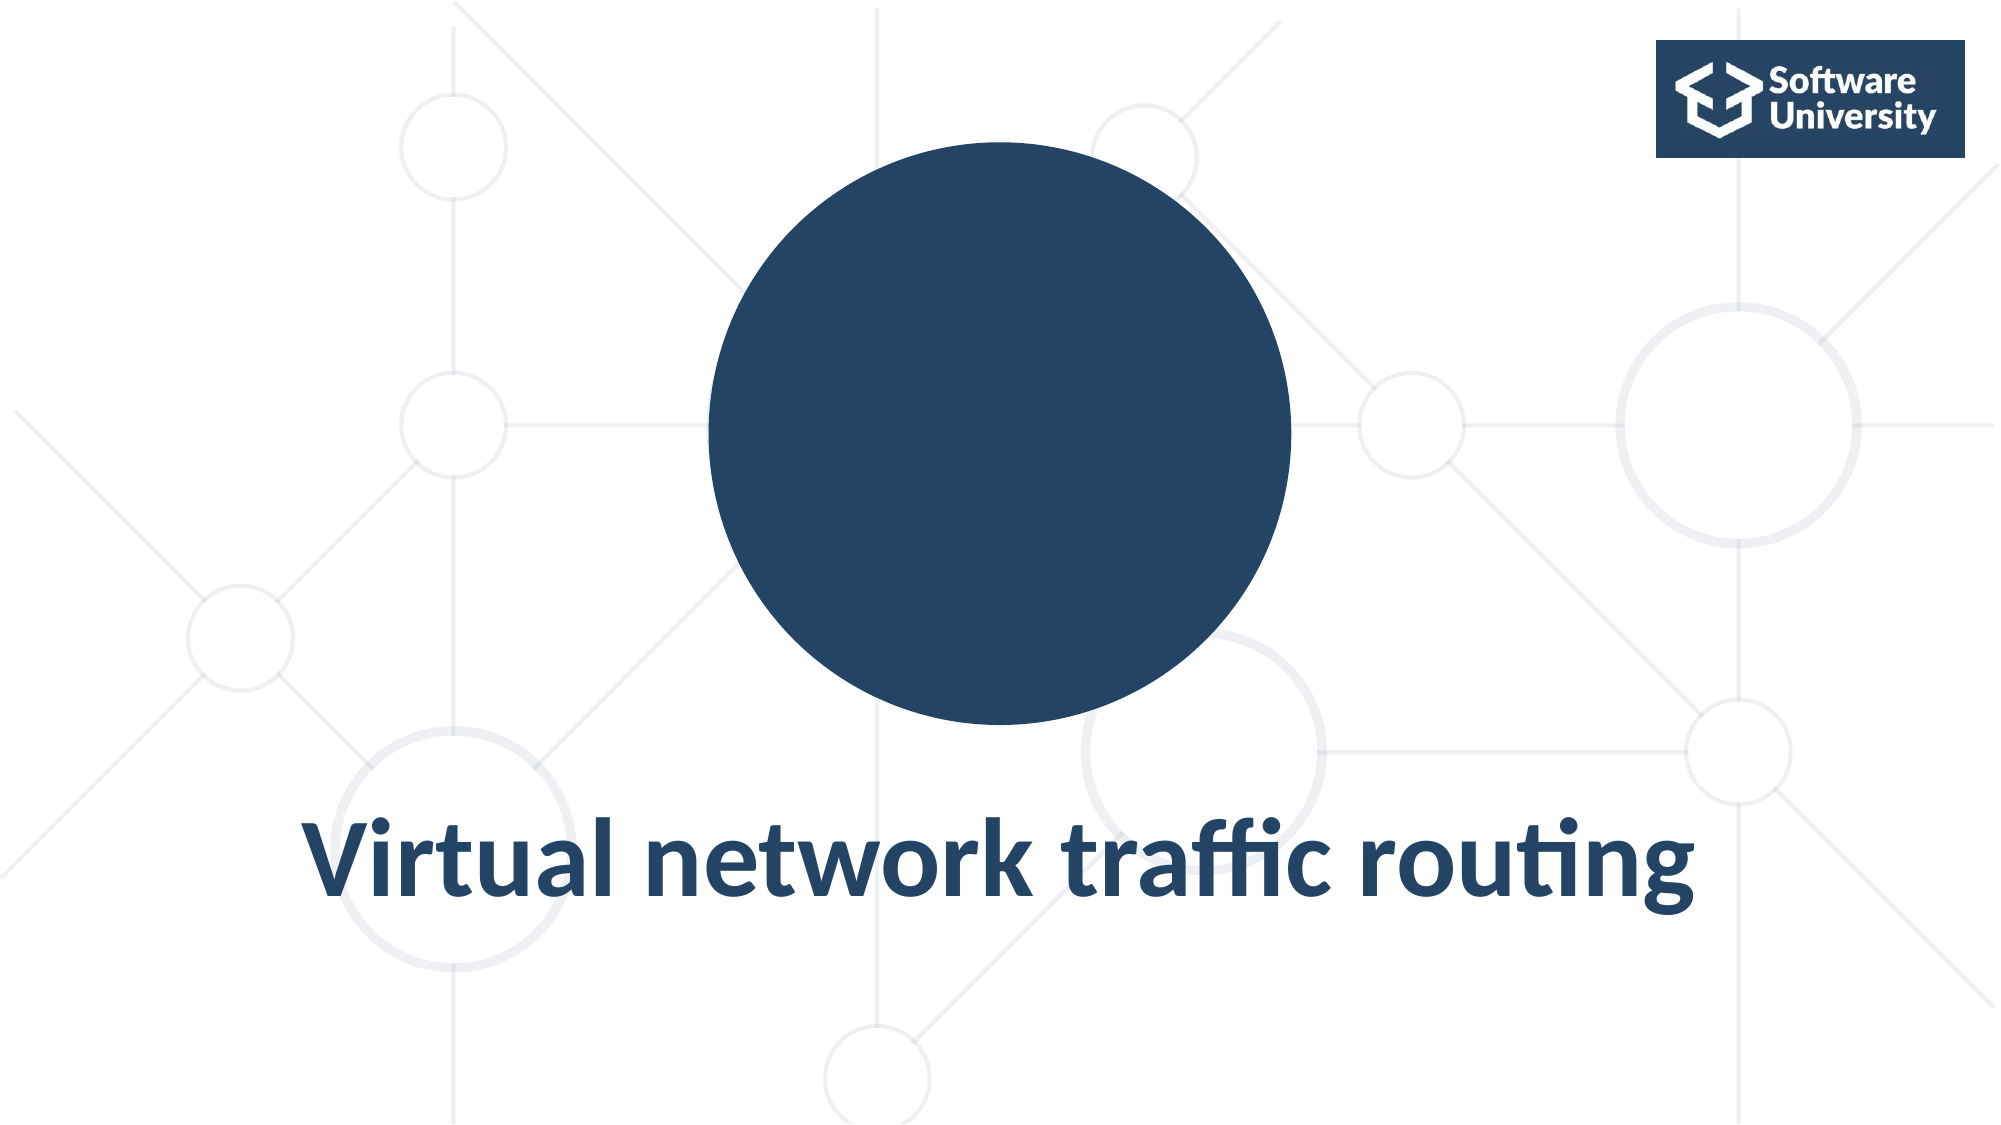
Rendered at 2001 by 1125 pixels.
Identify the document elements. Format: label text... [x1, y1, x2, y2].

picture [1656, 40, 1965, 158]
list Virtual network traffic routing [100, 771, 1900, 925]
